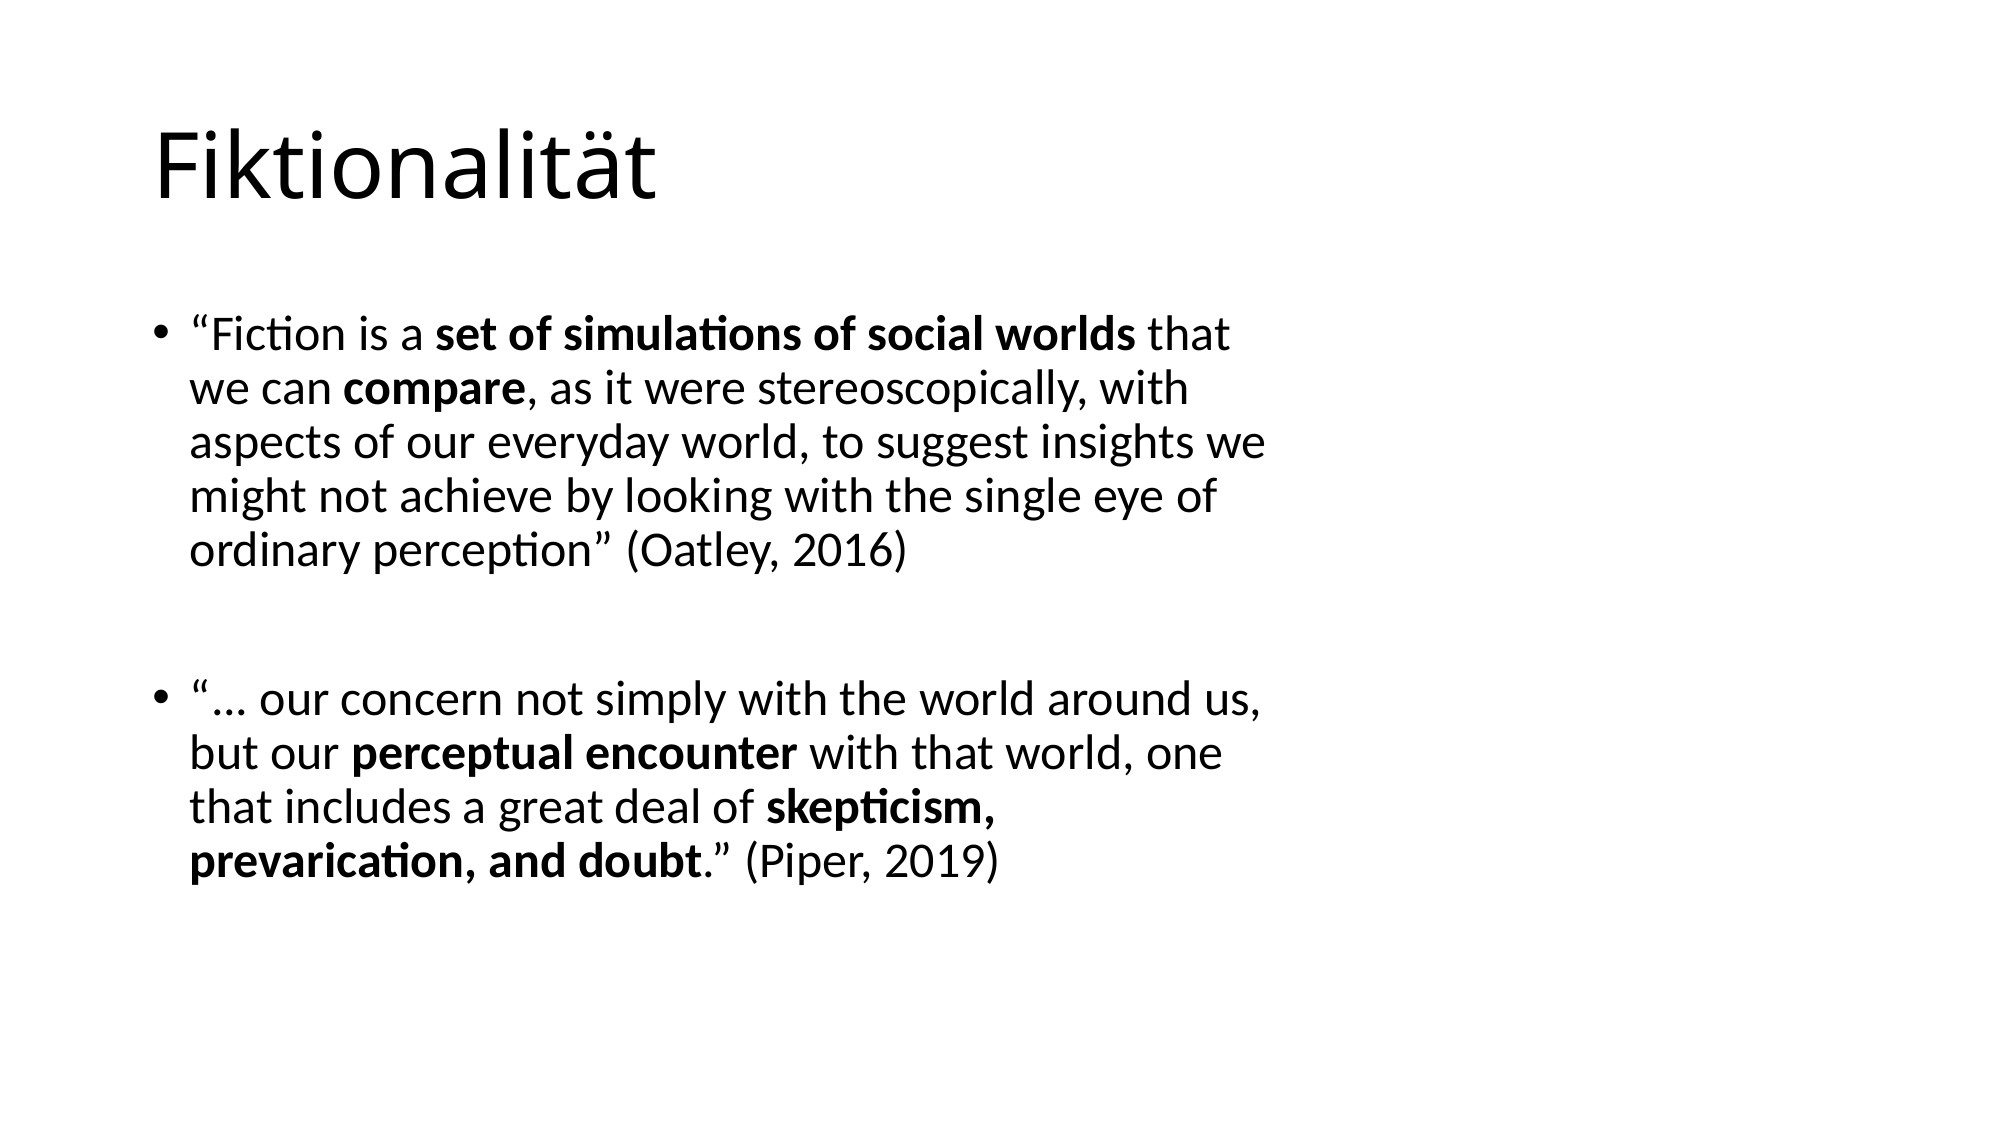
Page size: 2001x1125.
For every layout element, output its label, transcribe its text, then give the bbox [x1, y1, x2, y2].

title Fiktionalität [137, 59, 1863, 278]
list “Fiction is a set of simulations of social worlds that we can compare, as it were stereoscopically, with aspects of our everyday world, to suggest insights we might not achieve by looking with the single eye of ordinary perception” (Oatley, 2016) “... our concern not simply with the world around us, but our perceptual encounter with that world, one that includes a great deal of skepticism, prevarication, and doubt.” (Piper, 2019) [137, 299, 1307, 1014]
